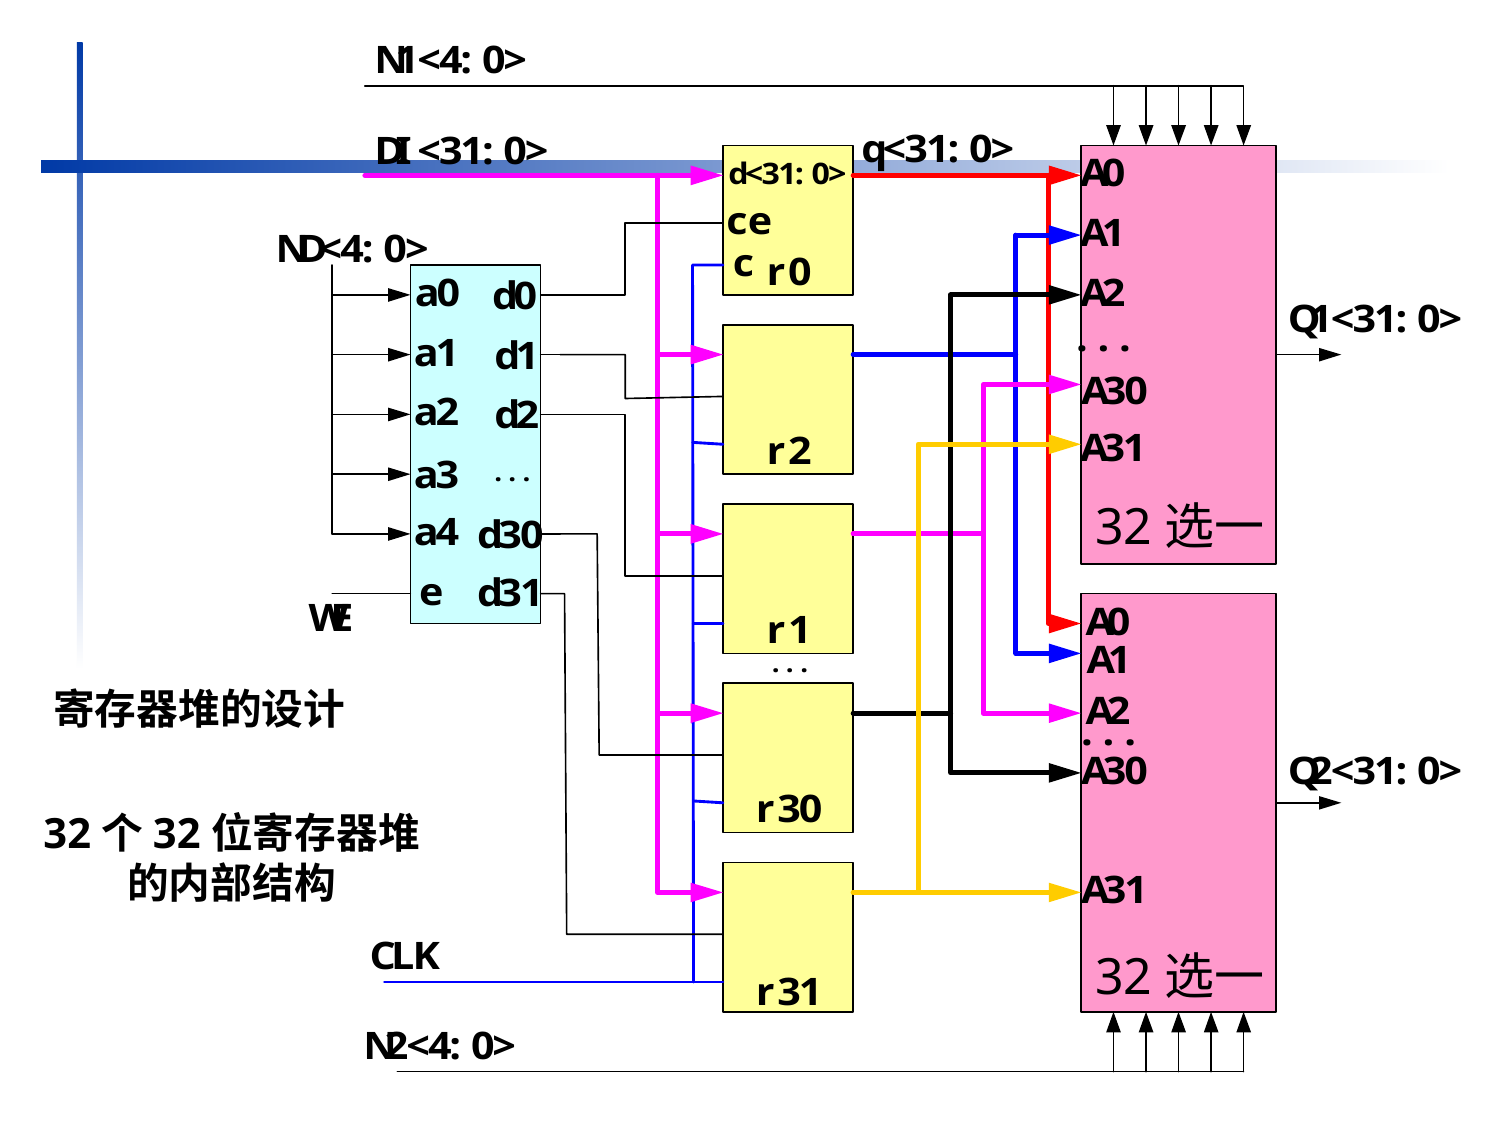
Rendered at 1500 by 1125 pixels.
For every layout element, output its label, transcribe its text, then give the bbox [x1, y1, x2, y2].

text_box 32个32位寄存器堆 的内部结构 [28, 799, 267, 915]
text_box 寄存器堆的设计 [38, 675, 267, 740]
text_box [272, 30, 1463, 1076]
